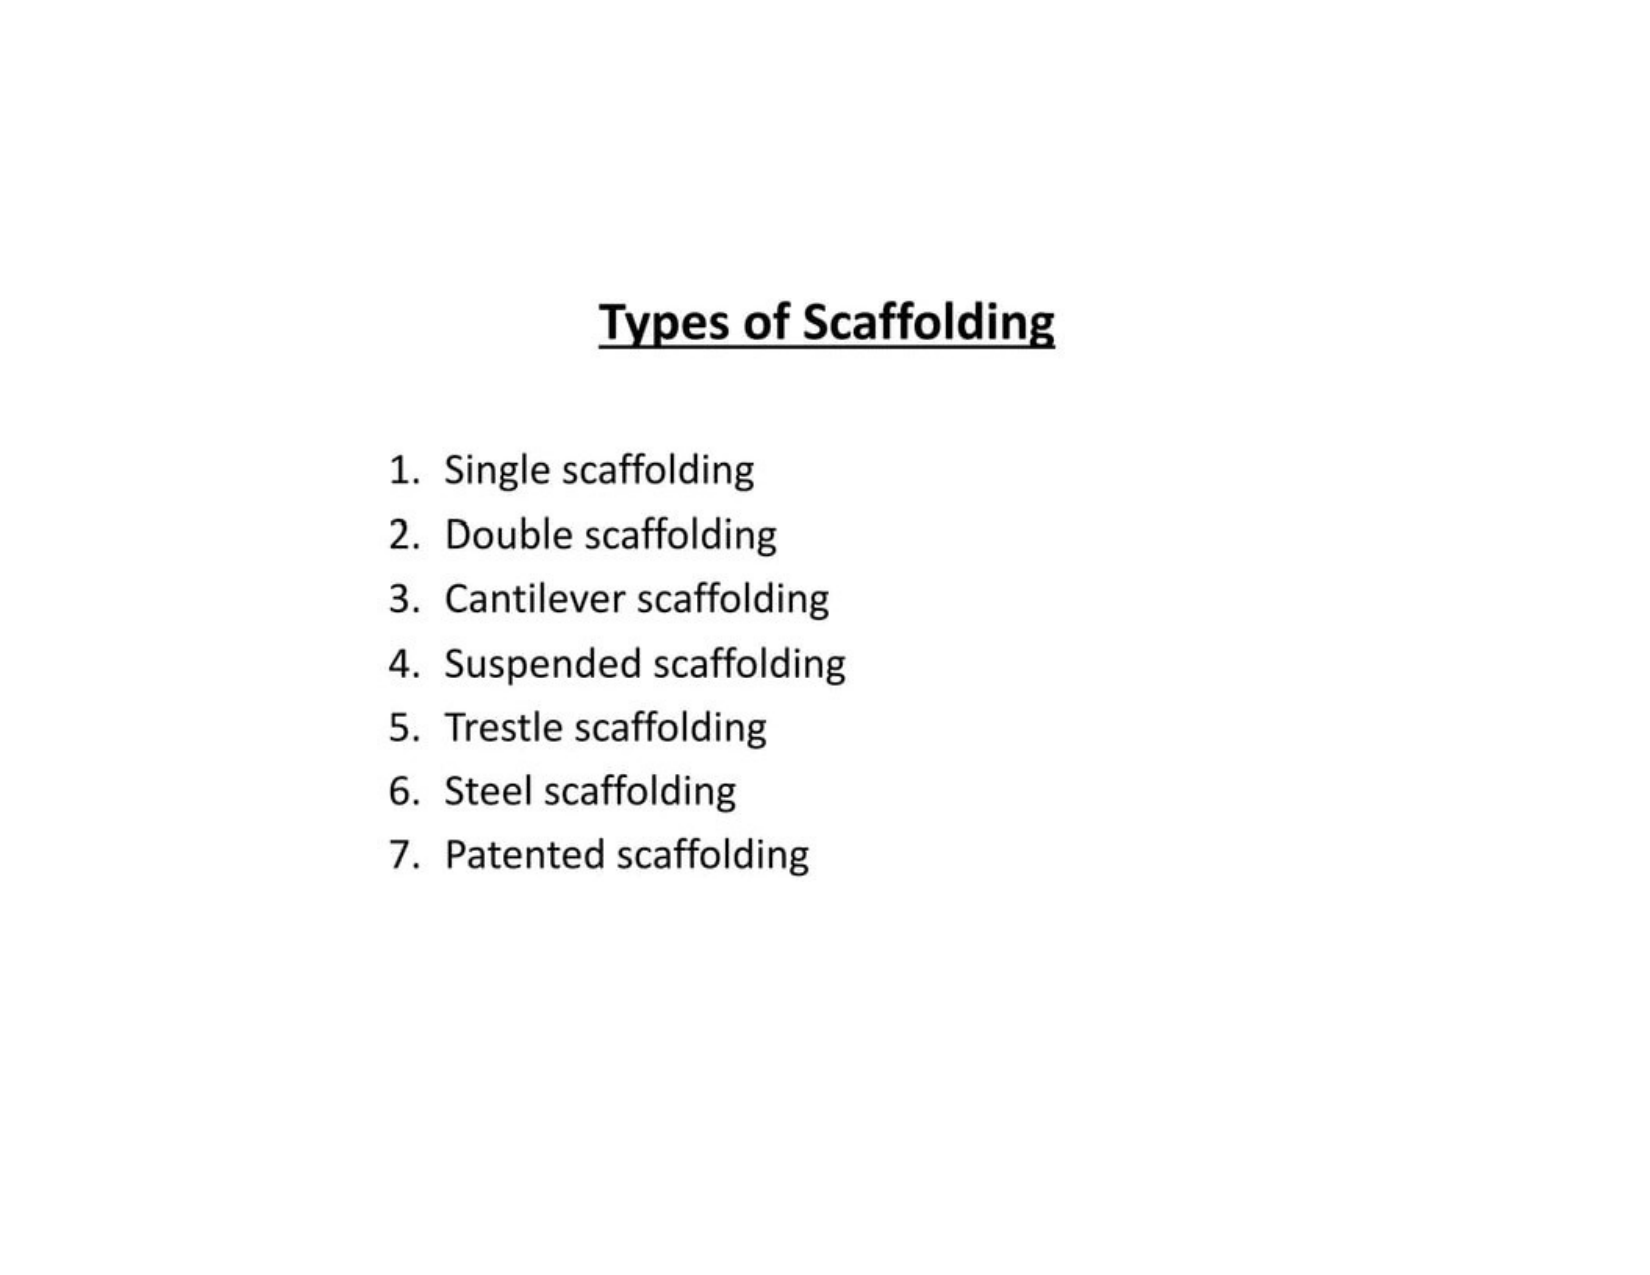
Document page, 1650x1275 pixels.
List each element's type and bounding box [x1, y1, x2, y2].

picture [376, 298, 1065, 882]
